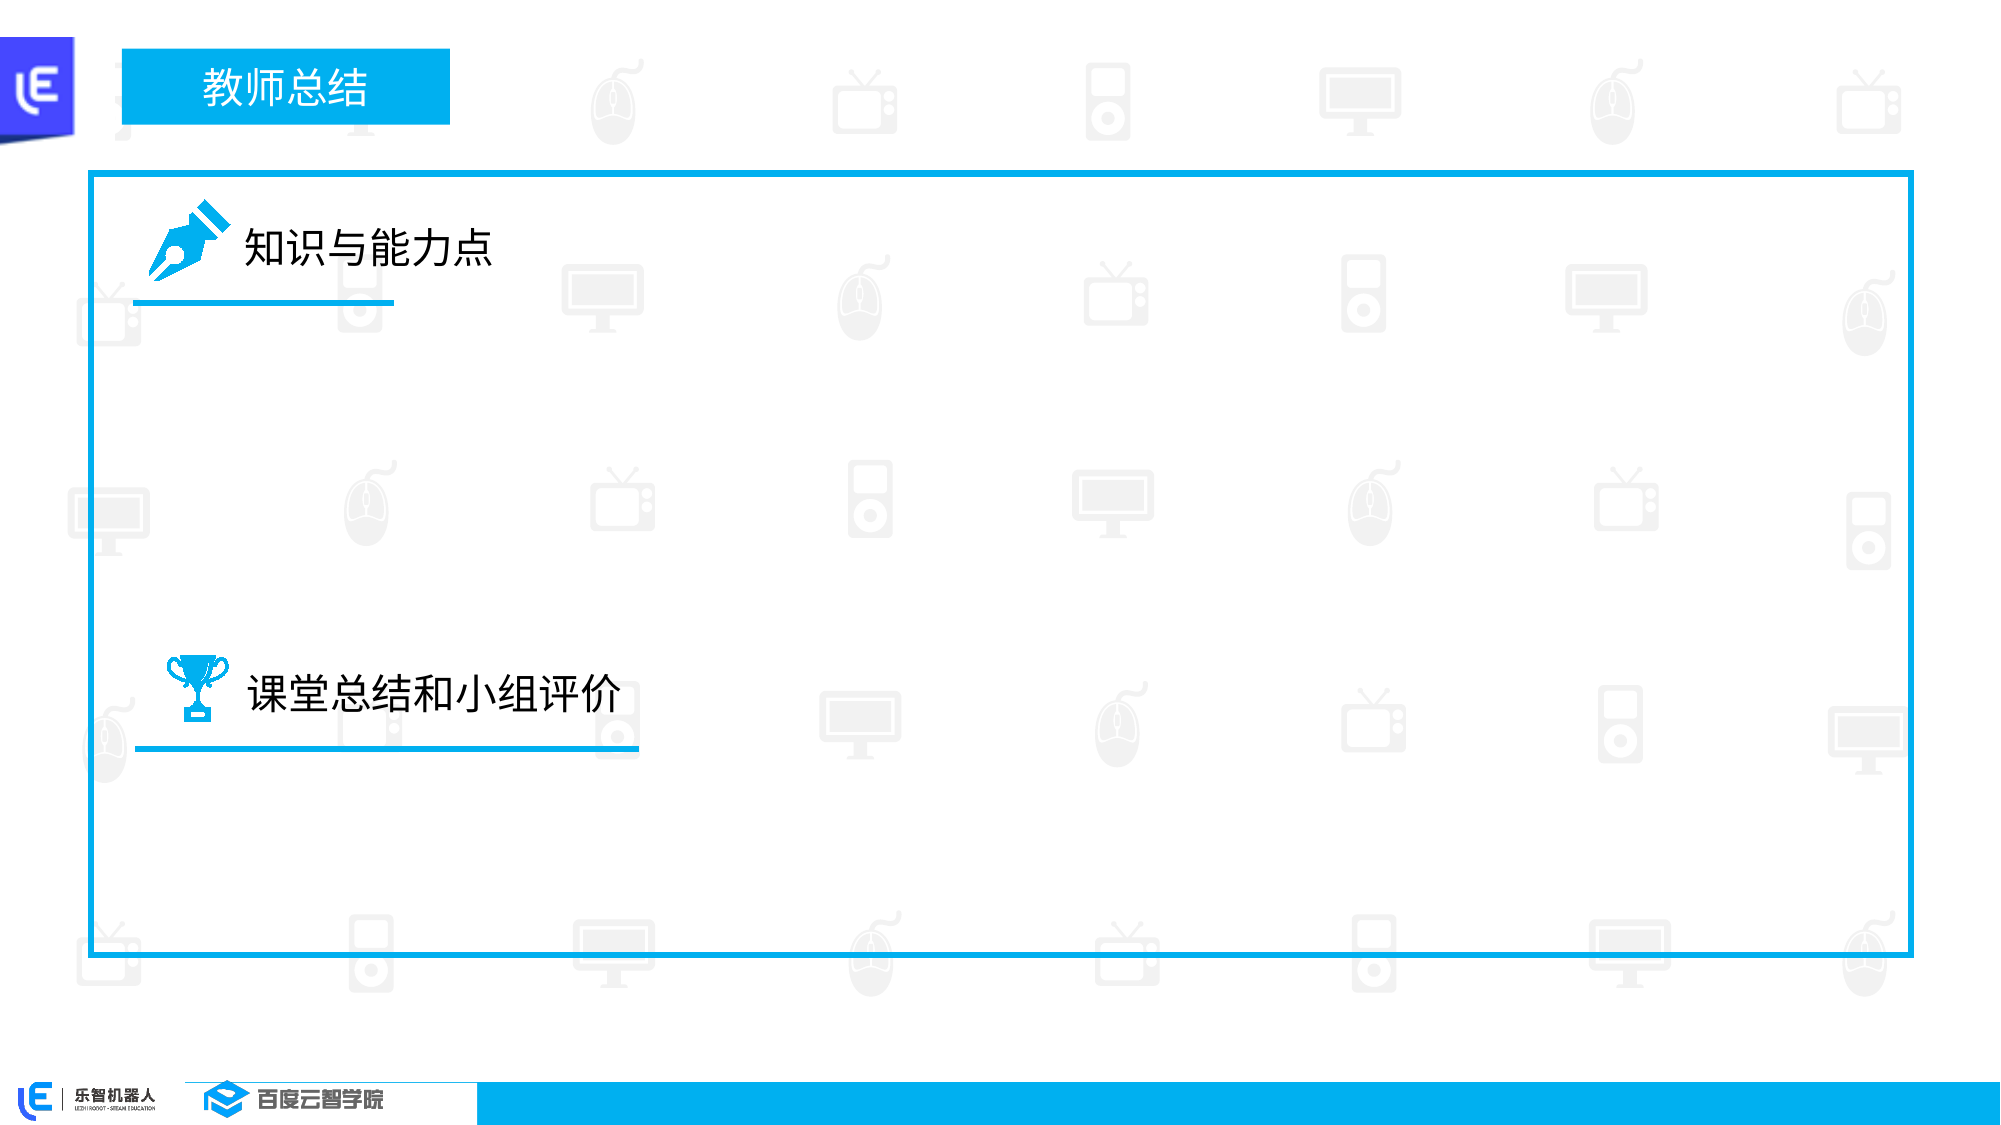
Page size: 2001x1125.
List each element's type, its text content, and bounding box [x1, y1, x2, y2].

text_box 教师总结 [121, 48, 451, 58]
picture [204, 1080, 383, 1118]
picture [0, 37, 115, 150]
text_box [18, 58, 2000, 1125]
